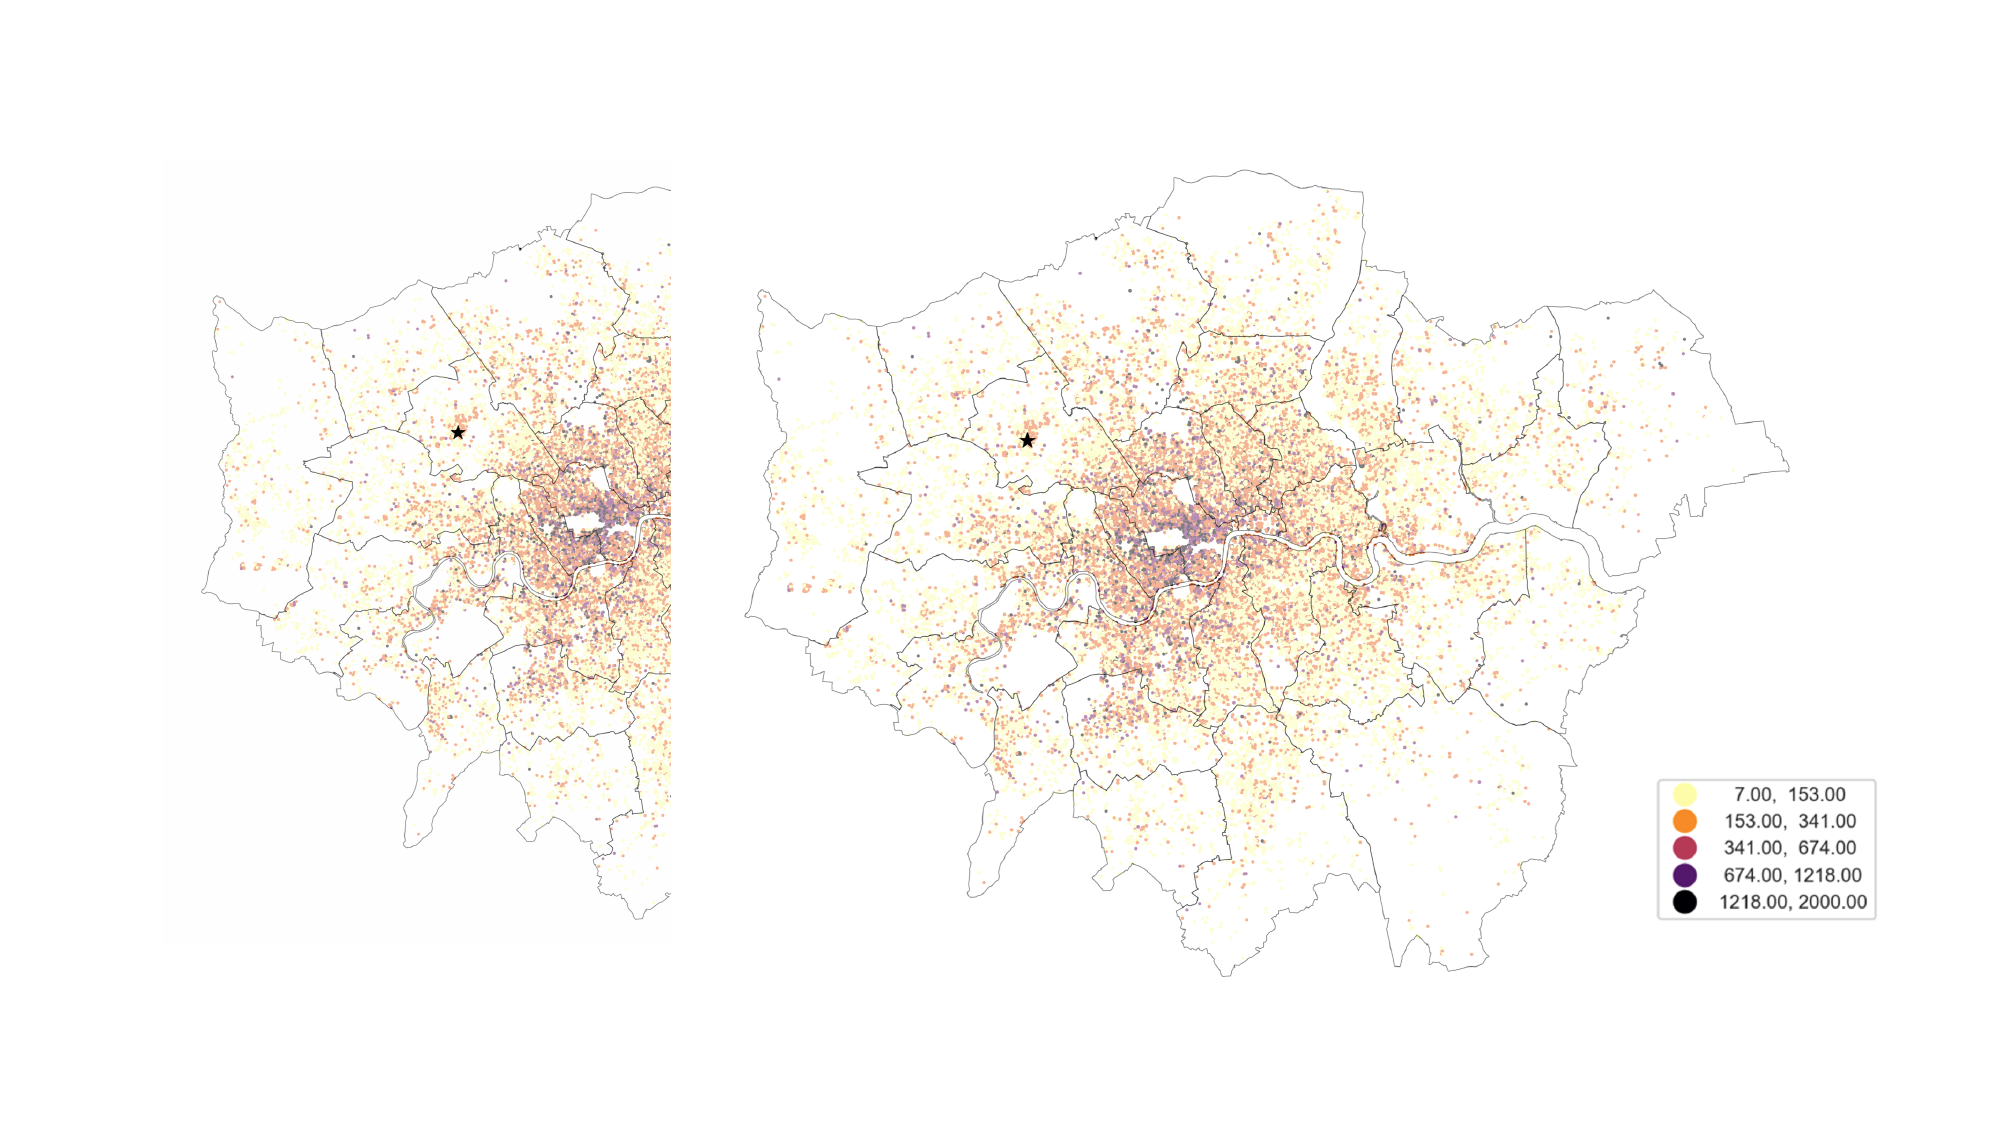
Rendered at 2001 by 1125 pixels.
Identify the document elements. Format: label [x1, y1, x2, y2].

picture [163, 85, 1947, 1040]
